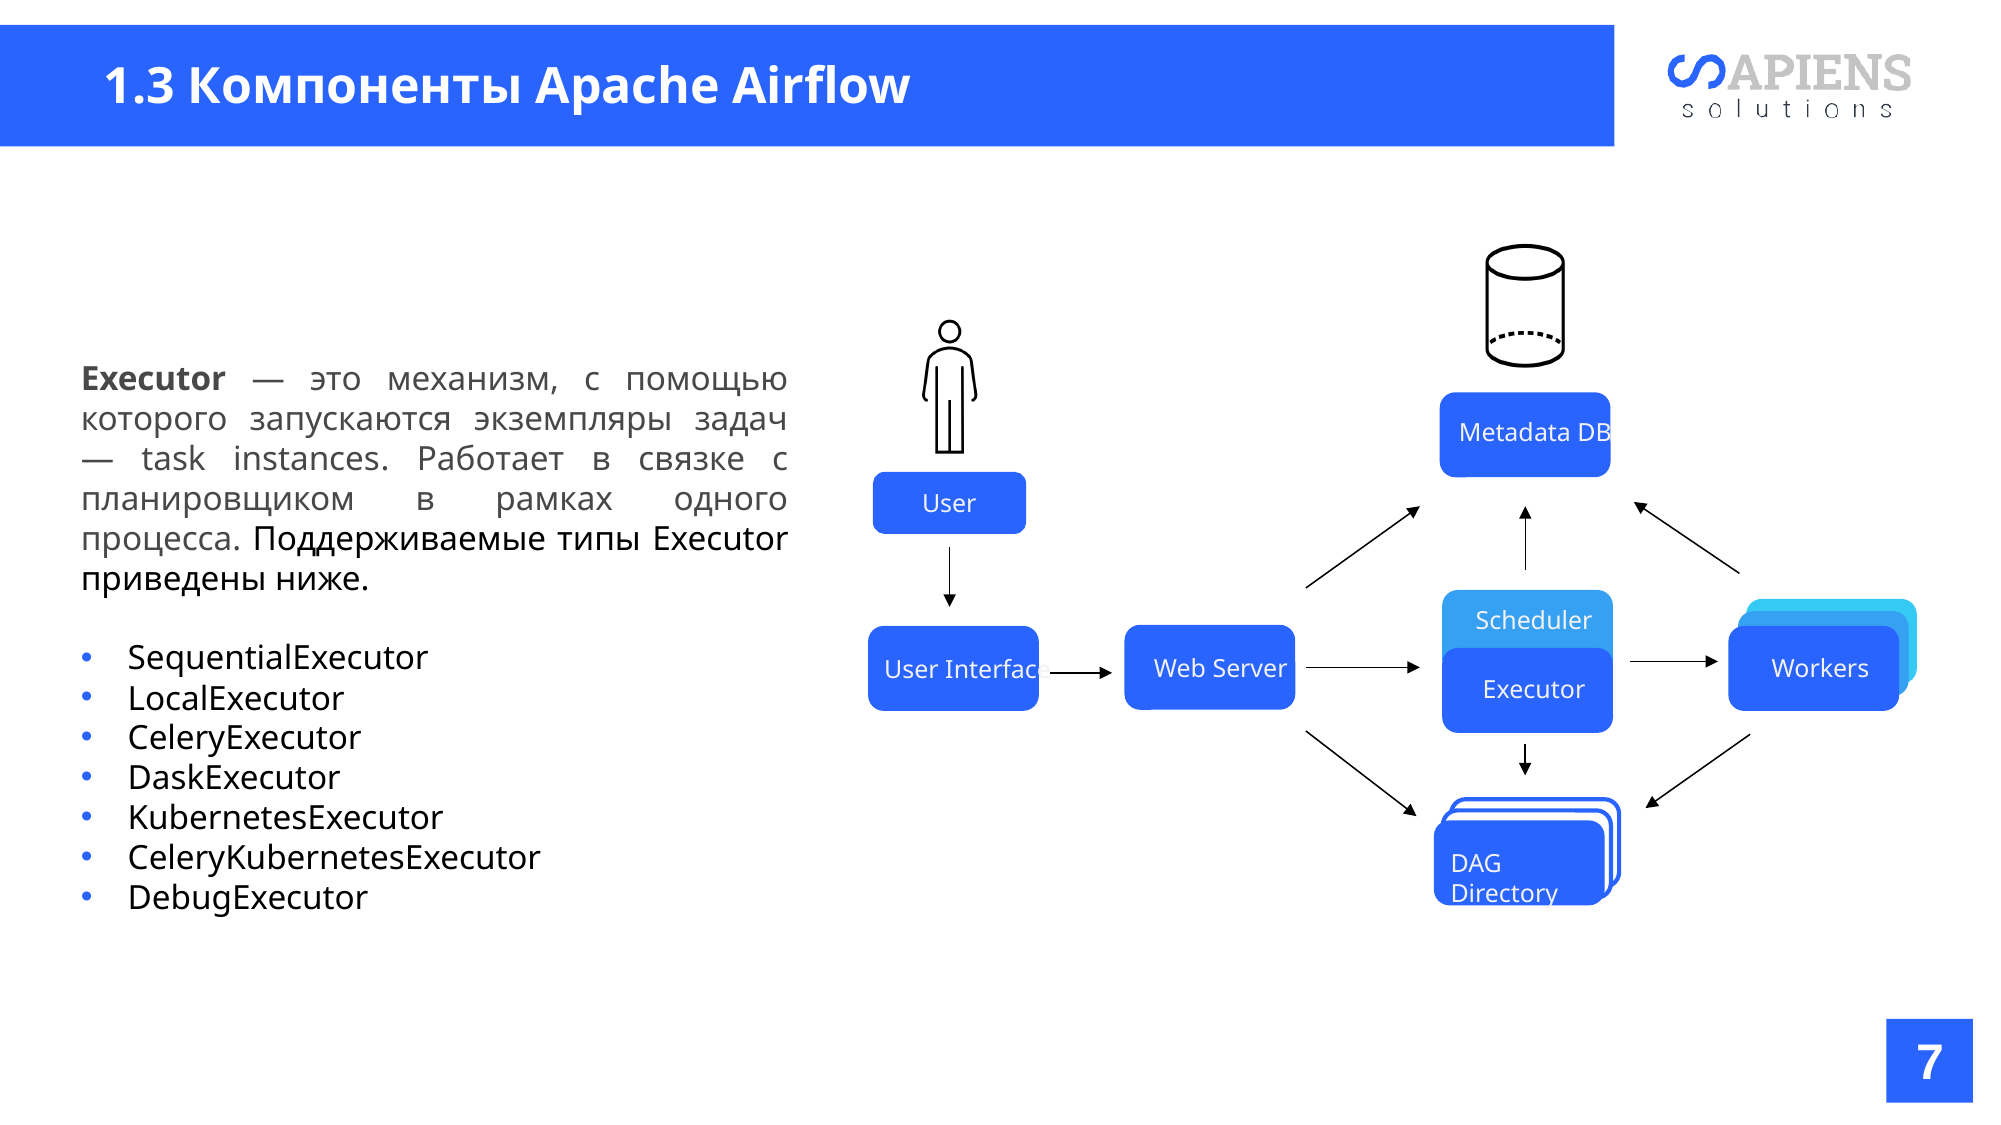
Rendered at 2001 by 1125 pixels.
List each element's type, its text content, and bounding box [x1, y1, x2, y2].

picture [1709, 103, 1721, 118]
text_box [869, 221, 1951, 904]
text_box 1.3 Компоненты Apache Airflow [101, 51, 1000, 114]
picture [1884, 54, 1911, 91]
picture [1844, 54, 1882, 90]
picture [1825, 103, 1838, 118]
text_box Executor — это механизм, с помощью которого запускаются экземпляры задач — task instances. Работает в связке с планировщиком в рамках одного процесса. Поддерживаемые типы Executor приведены ниже. SequentialExecutor LocalExecutor CeleryExecutor DaskExecutor KubernetesExecutor CeleryKubernetesExecutor DebugExecutor [66, 349, 804, 924]
text_box 7 [1909, 1031, 1951, 1090]
text_box [1886, 1018, 1973, 1103]
